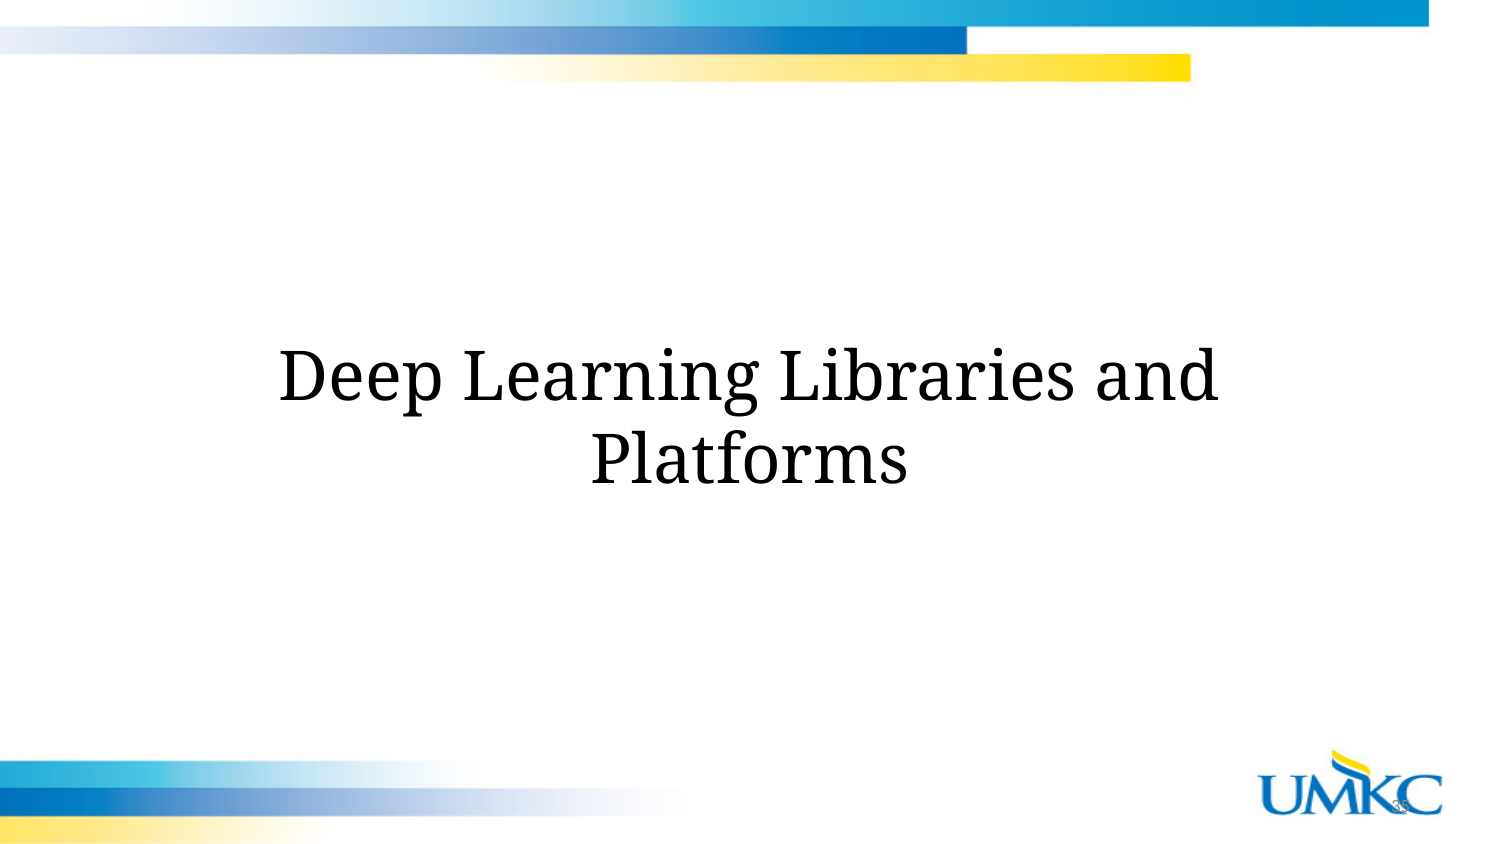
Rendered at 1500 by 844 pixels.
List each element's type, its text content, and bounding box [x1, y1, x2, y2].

list Deep Learning Libraries and Platforms [130, 324, 1370, 479]
slide_number 35 [1074, 782, 1425, 827]
picture [0, 0, 1500, 844]
